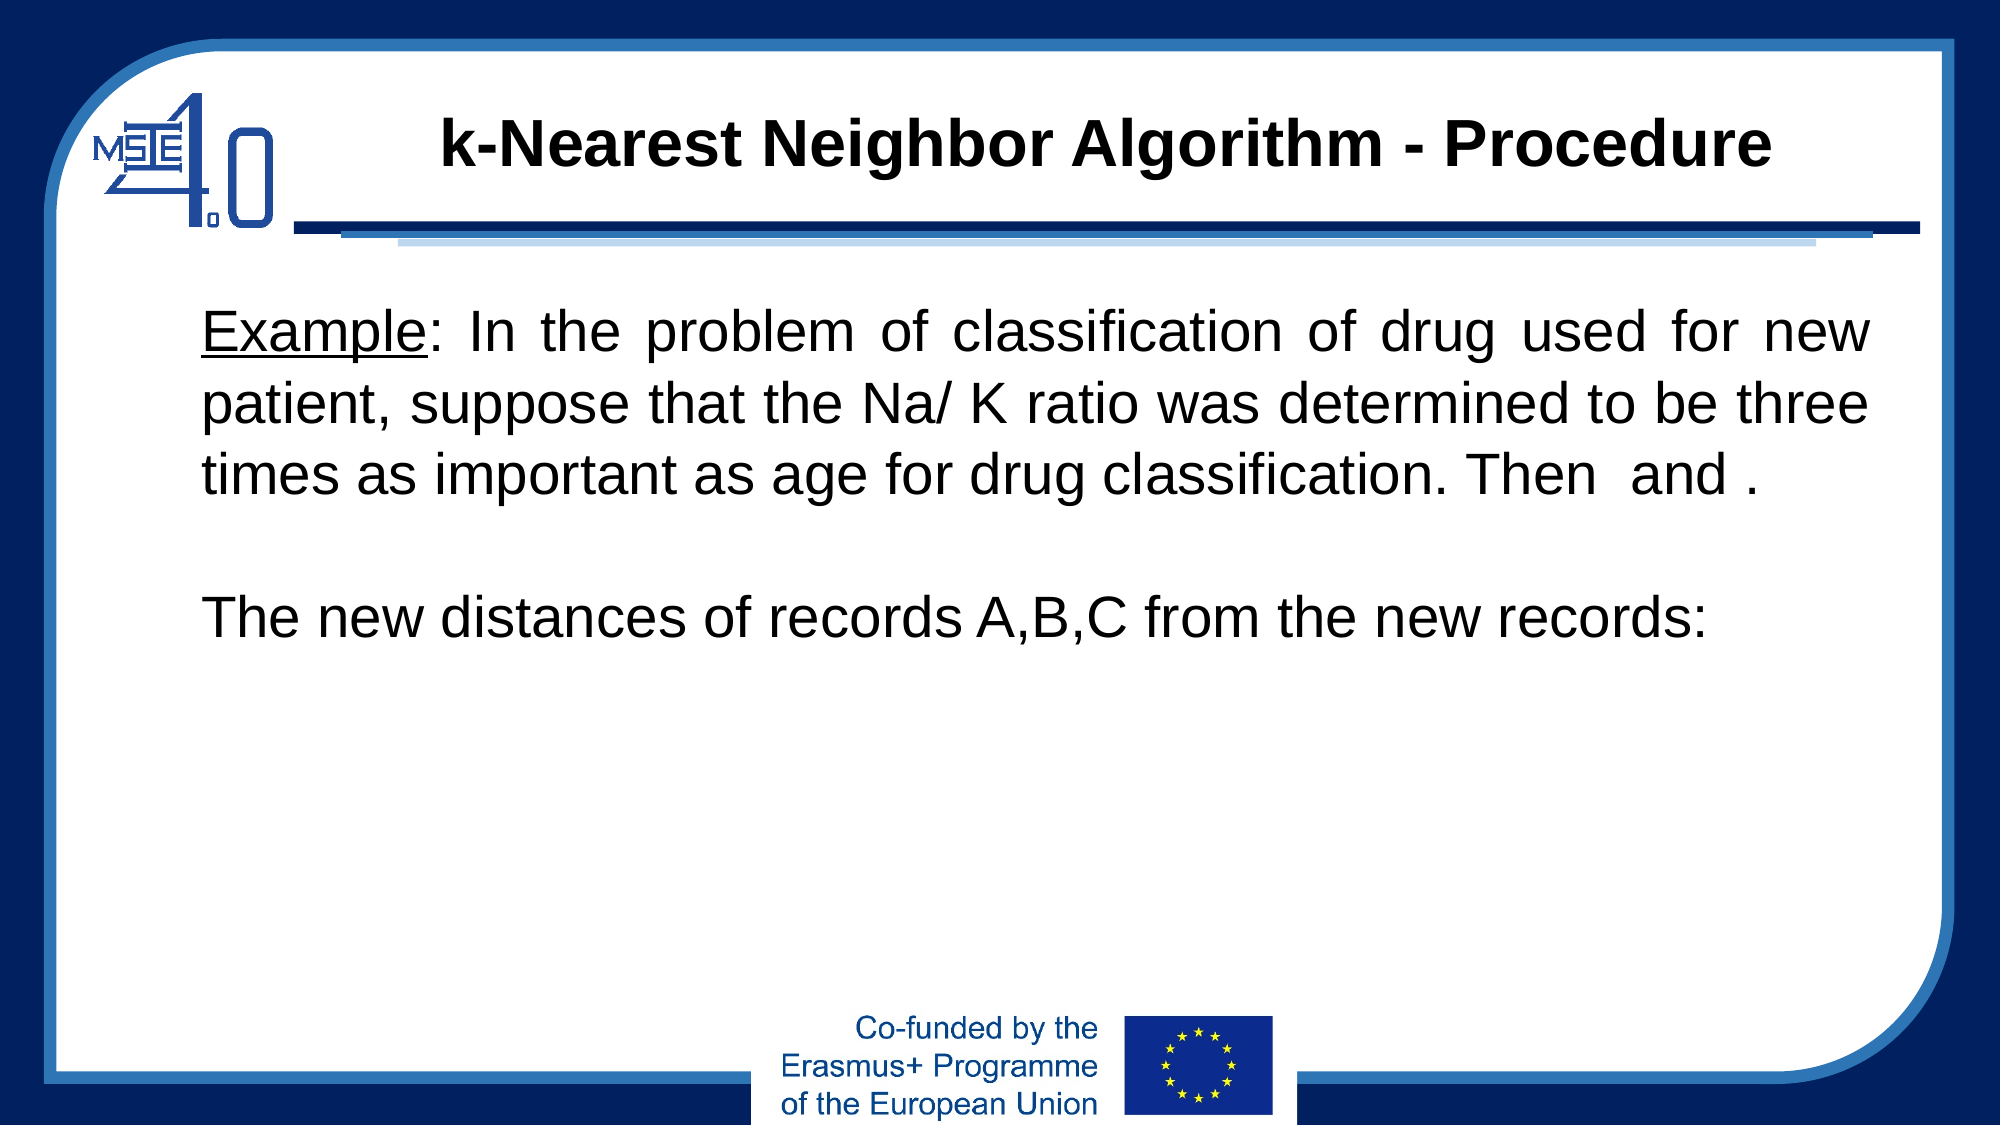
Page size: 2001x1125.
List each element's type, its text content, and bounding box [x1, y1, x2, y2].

picture [751, 1003, 1298, 1125]
title k-Nearest Neighbor Algorithm - Procedure [294, 73, 1921, 220]
